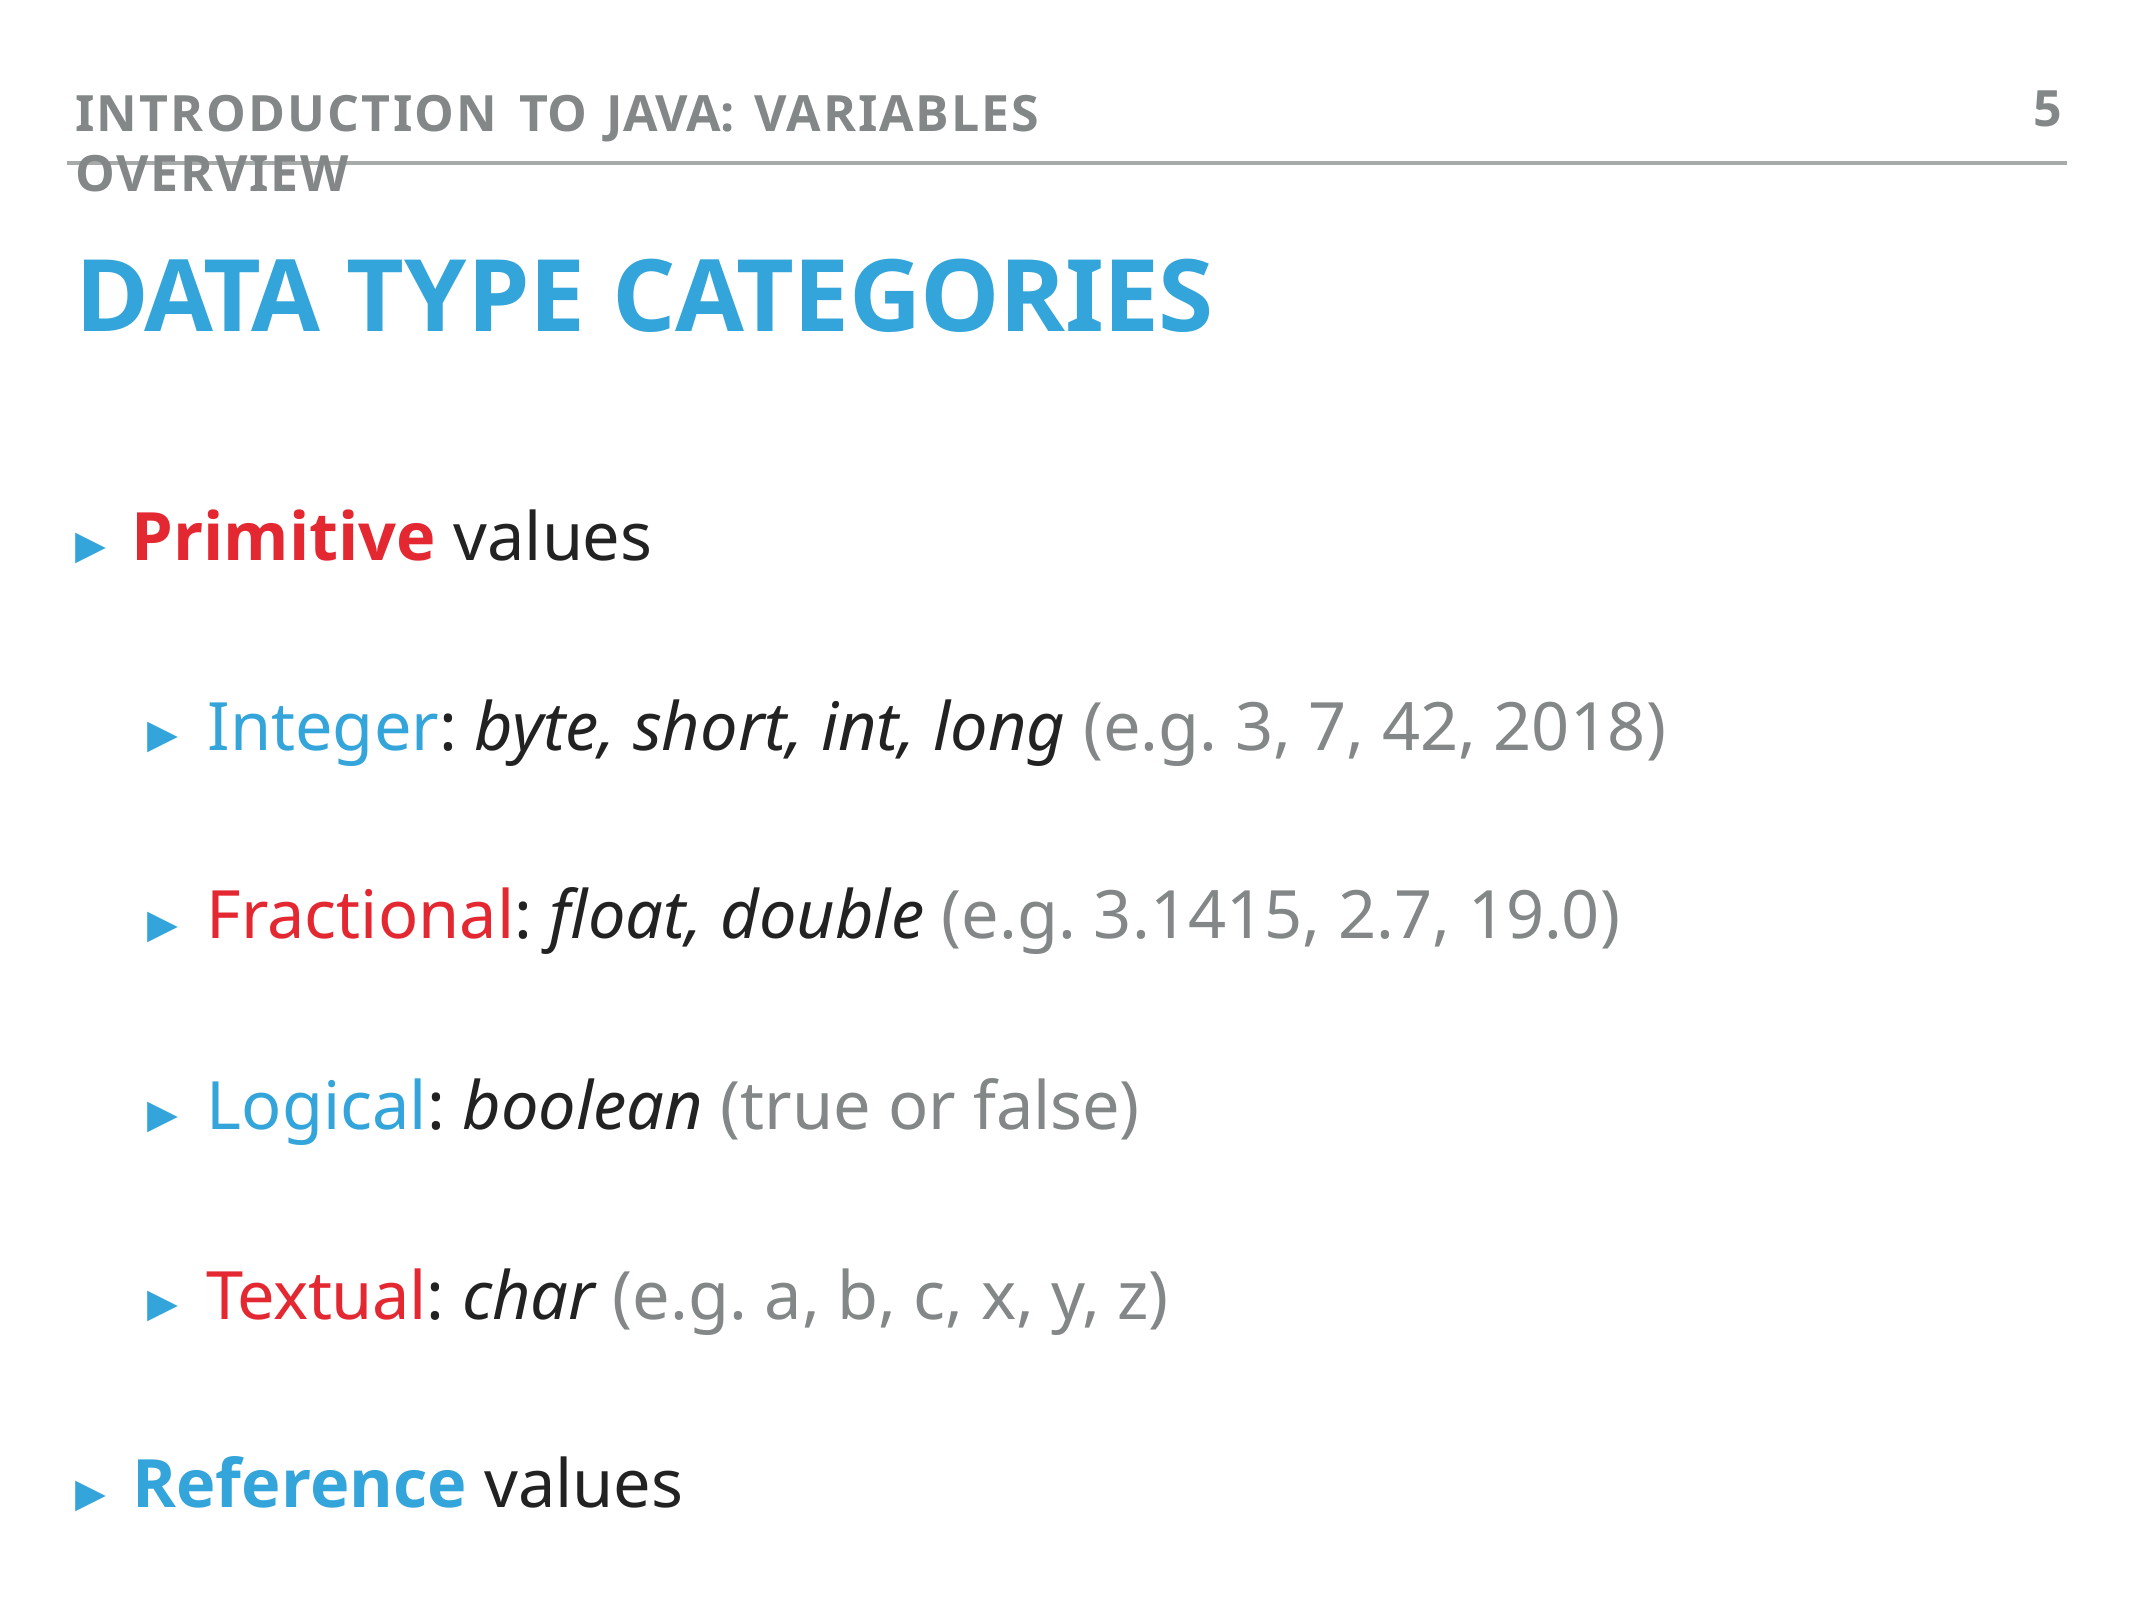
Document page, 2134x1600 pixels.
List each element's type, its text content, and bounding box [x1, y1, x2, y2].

title DATA TYPE CATEGORIES [72, 229, 2002, 444]
text_box 5 [2031, 74, 2060, 137]
list ▸ Primitive values ▸ Integer: byte, short, int, long (e.g. 3, 7, 42, 2018) ▸ Fractional: float, double (e.g. 3.1415, 2.7, 19.0) ▸ Logical: boolean (true or false) ▸ Textual: char (e.g. a, b, c, x, y, z) ▸ Reference values ▸ Everything else [72, 444, 2054, 1600]
text_box INTRODUCTION TO JAVA: VARIABLES OVERVIEW [72, 79, 1195, 202]
